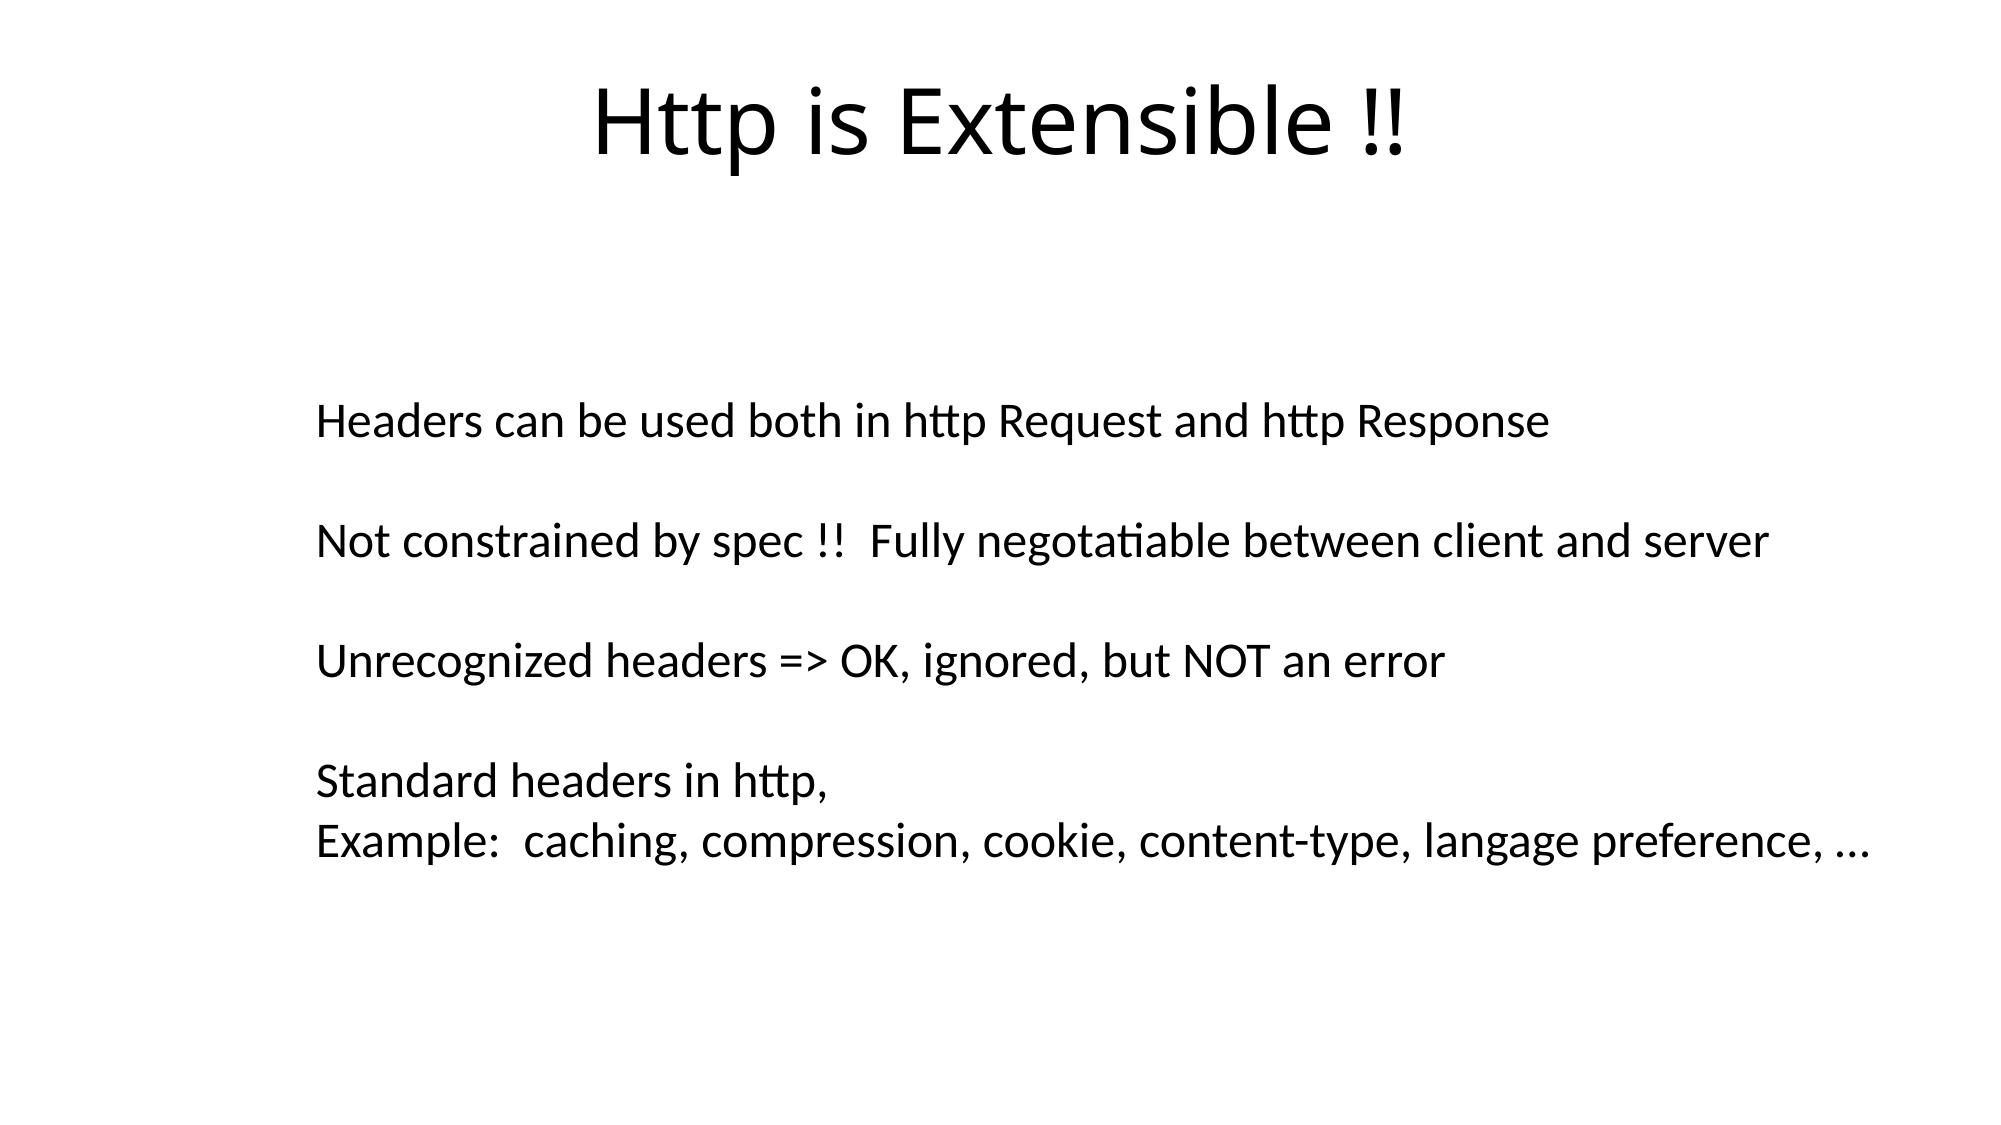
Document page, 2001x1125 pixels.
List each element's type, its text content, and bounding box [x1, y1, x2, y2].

text_box Headers can be used both in http Request and http Response Not constrained by spec !! Fully negotatiable between client and server Unrecognized headers => OK, ignored, but NOT an error Standard headers in http, Example: caching, compression, cookie, content-type, langage preference, … [301, 379, 1886, 875]
title Http is Extensible !! [137, 59, 1863, 190]
